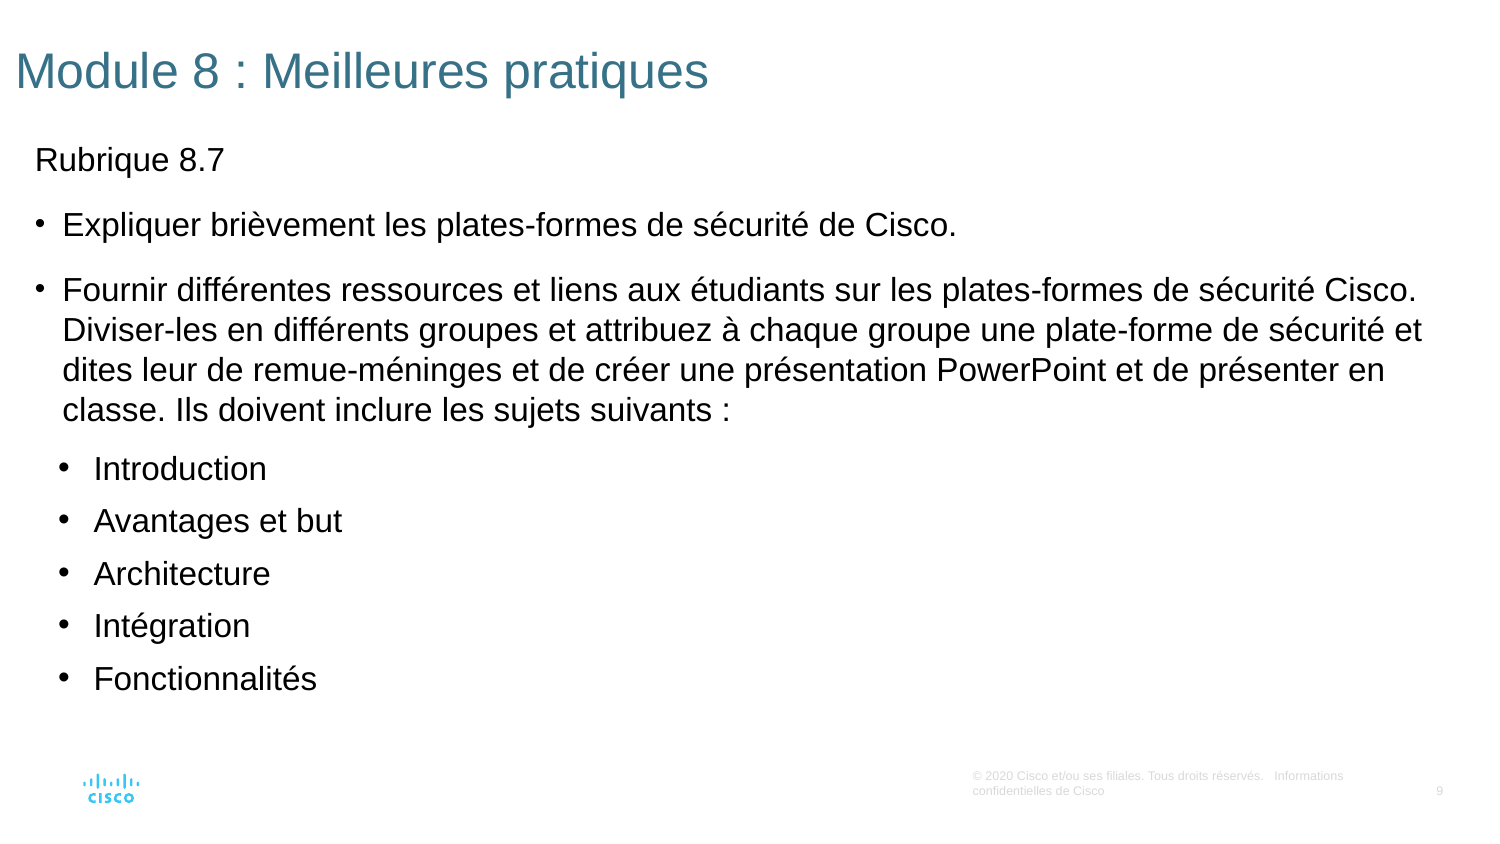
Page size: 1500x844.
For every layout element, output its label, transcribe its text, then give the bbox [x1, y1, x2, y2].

list Rubrique 8.7 Expliquer brièvement les plates-formes de sécurité de Cisco. Fournir différentes ressources et liens aux étudiants sur les plates-formes de sécurité Cisco. Diviser-les en différents groupes et attribuez à chaque groupe une plate-forme de sécurité et dites leur de remue-méninges et de créer une présentation PowerPoint et de présenter en classe. Ils doivent inclure les sujets suivants : Introduction Avantages et but Architecture Intégration Fonctionnalités [19, 131, 1472, 813]
title Module 8 : Meilleures pratiques [0, 6, 1500, 131]
